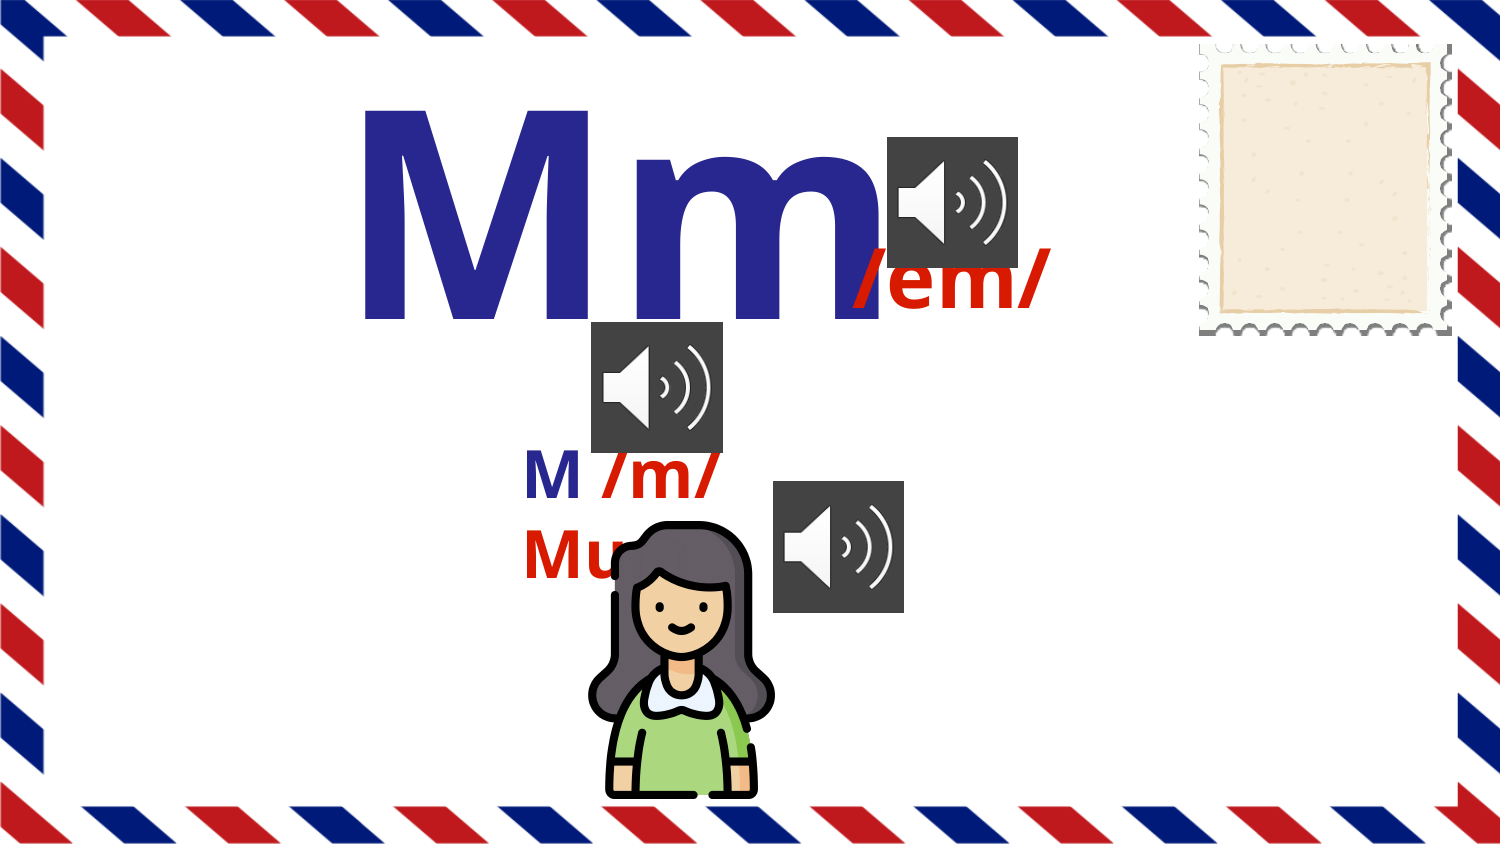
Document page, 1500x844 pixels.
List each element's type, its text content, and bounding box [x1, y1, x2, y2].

text_box M /m/ Mum [506, 424, 891, 680]
text_box /em/ [772, 162, 1133, 388]
picture [0, 0, 1500, 844]
list Mm [288, 0, 953, 455]
picture [590, 320, 724, 455]
